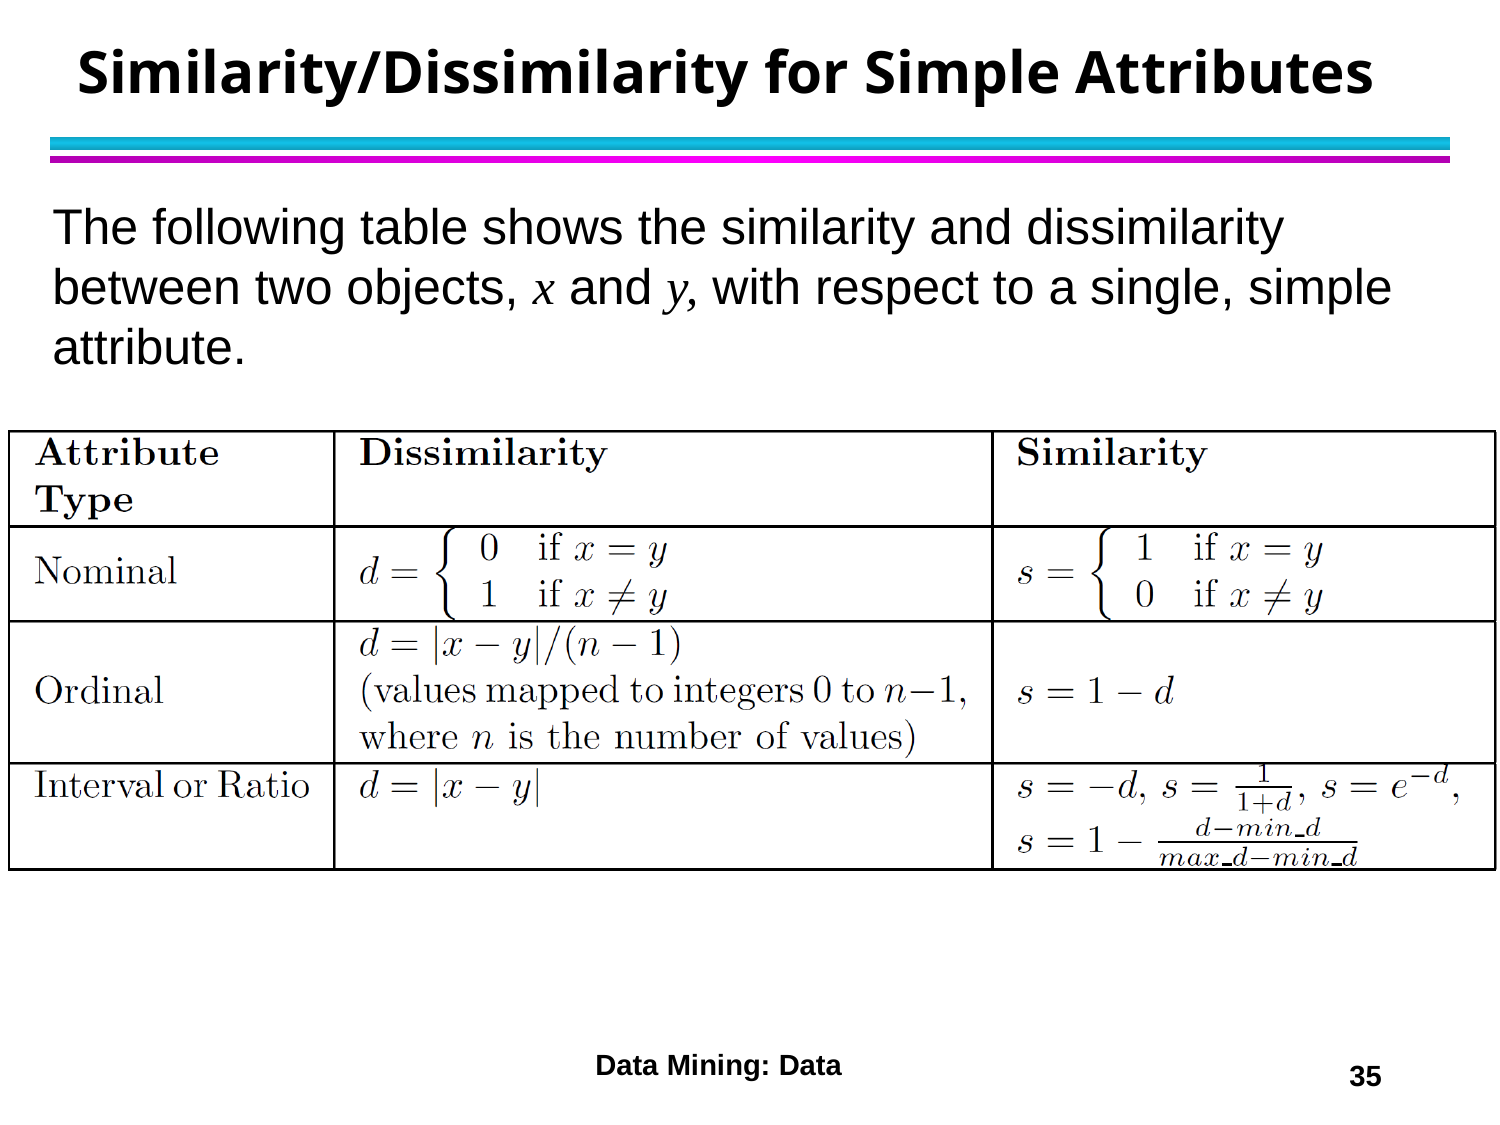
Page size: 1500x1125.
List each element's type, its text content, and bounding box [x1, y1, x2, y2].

picture [0, 425, 1500, 876]
title Similarity/Dissimilarity for Simple Attributes [62, 24, 1421, 113]
text_box The following table shows the similarity and dissimilarity between two objects, x and y, with respect to a single, simple attribute. [37, 187, 1463, 383]
